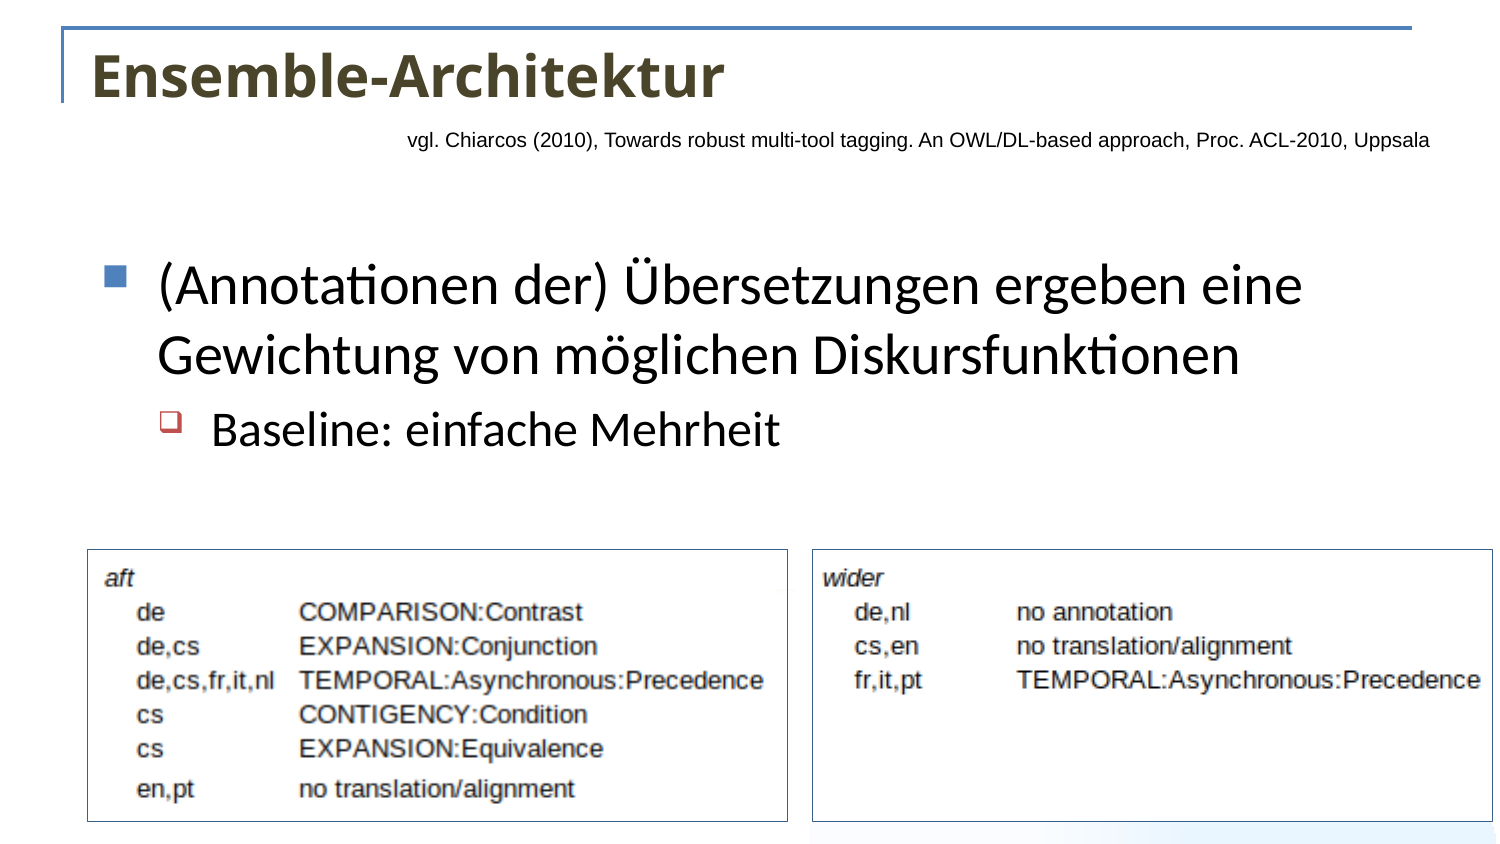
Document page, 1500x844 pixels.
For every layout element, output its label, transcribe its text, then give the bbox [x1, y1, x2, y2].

text_box vgl. Chiarcos (2010), Towards robust multi-tool tagging. An OWL/DL-based approach, Proc. ACL-2010, Uppsala [392, 118, 1445, 159]
title Ensemble-Architektur [75, 32, 1425, 169]
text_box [0, 171, 1493, 822]
